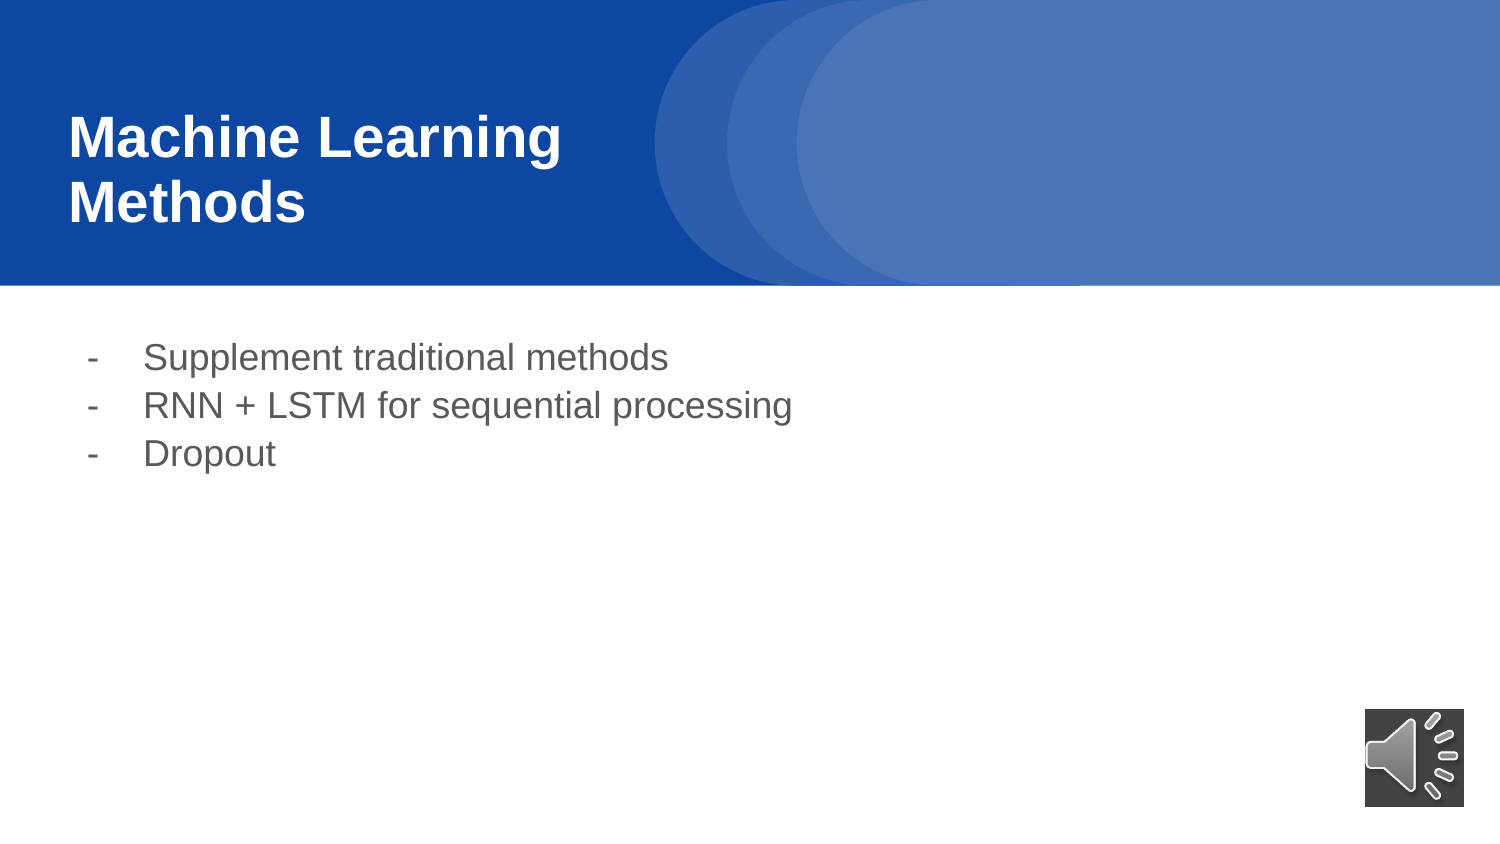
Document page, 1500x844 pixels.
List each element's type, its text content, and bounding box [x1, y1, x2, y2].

title Machine Learning Methods [53, 24, 638, 250]
list Supplement traditional methods RNN + LSTM for sequential processing Dropout [53, 315, 1447, 759]
picture [1364, 708, 1465, 809]
